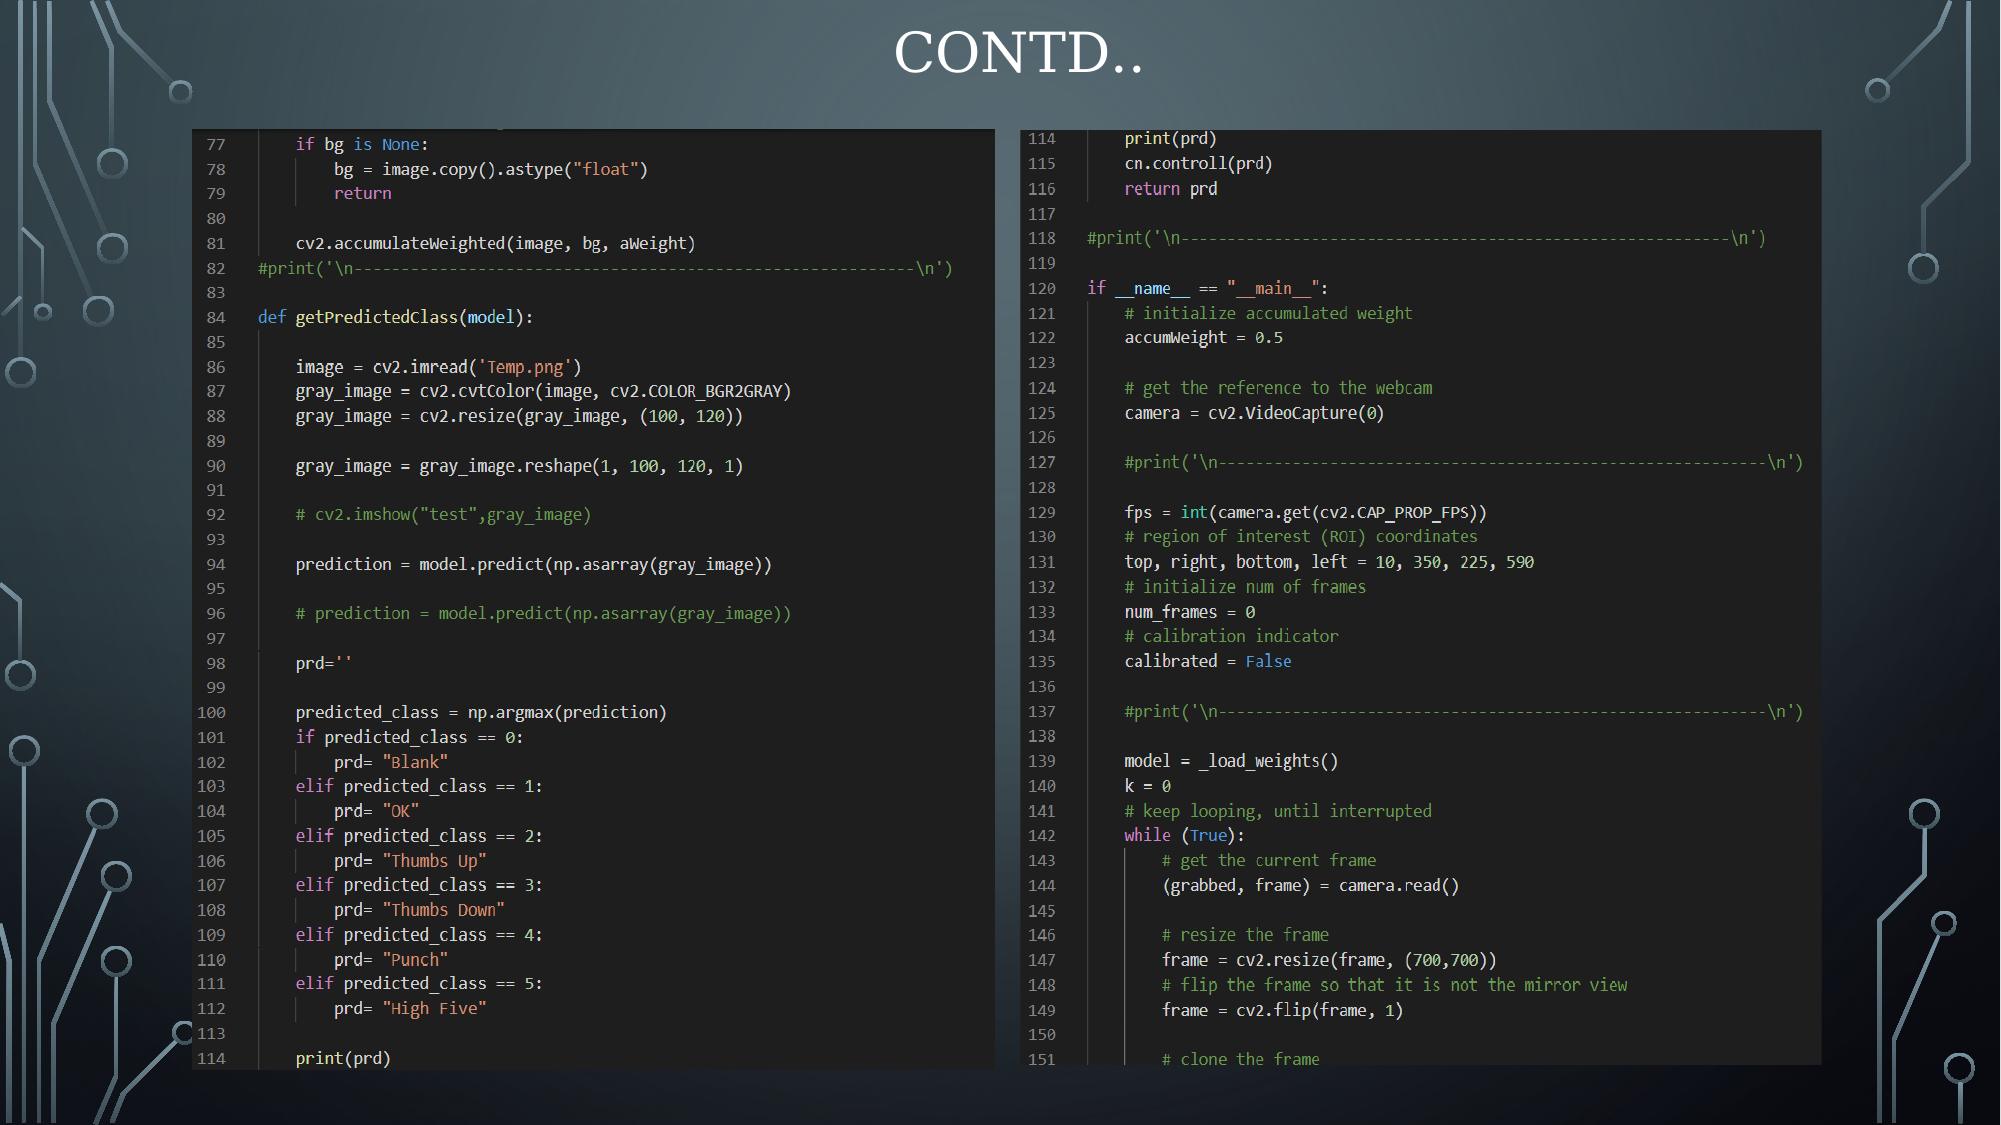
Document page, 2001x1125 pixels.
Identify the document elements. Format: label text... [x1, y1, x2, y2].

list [192, 129, 995, 1071]
picture [1020, 129, 1822, 1065]
title Contd.. [878, 13, 1163, 97]
